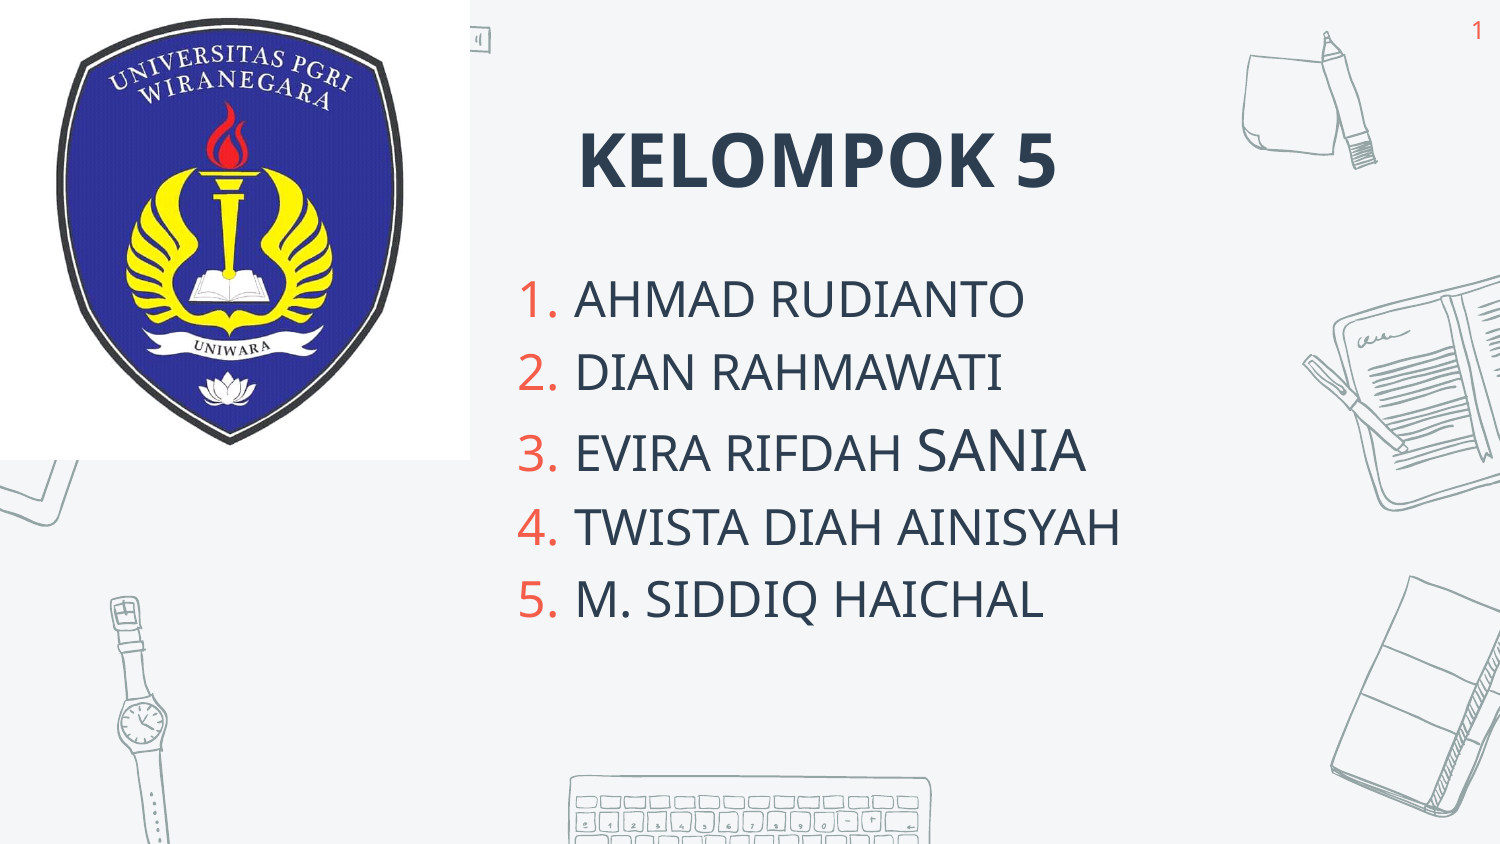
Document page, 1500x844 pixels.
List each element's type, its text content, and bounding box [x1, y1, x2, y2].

subtitle KELOMPOK 5 [475, 97, 1161, 227]
slide_number 1 [1435, 0, 1500, 53]
list AHMAD RUDIANTO DIAN RAHMAWATI EVIRA RIFDAH SANIA TWISTA DIAH AINISYAH M. SIDDIQ HAICHAL [502, 252, 1441, 720]
picture [0, 0, 470, 460]
